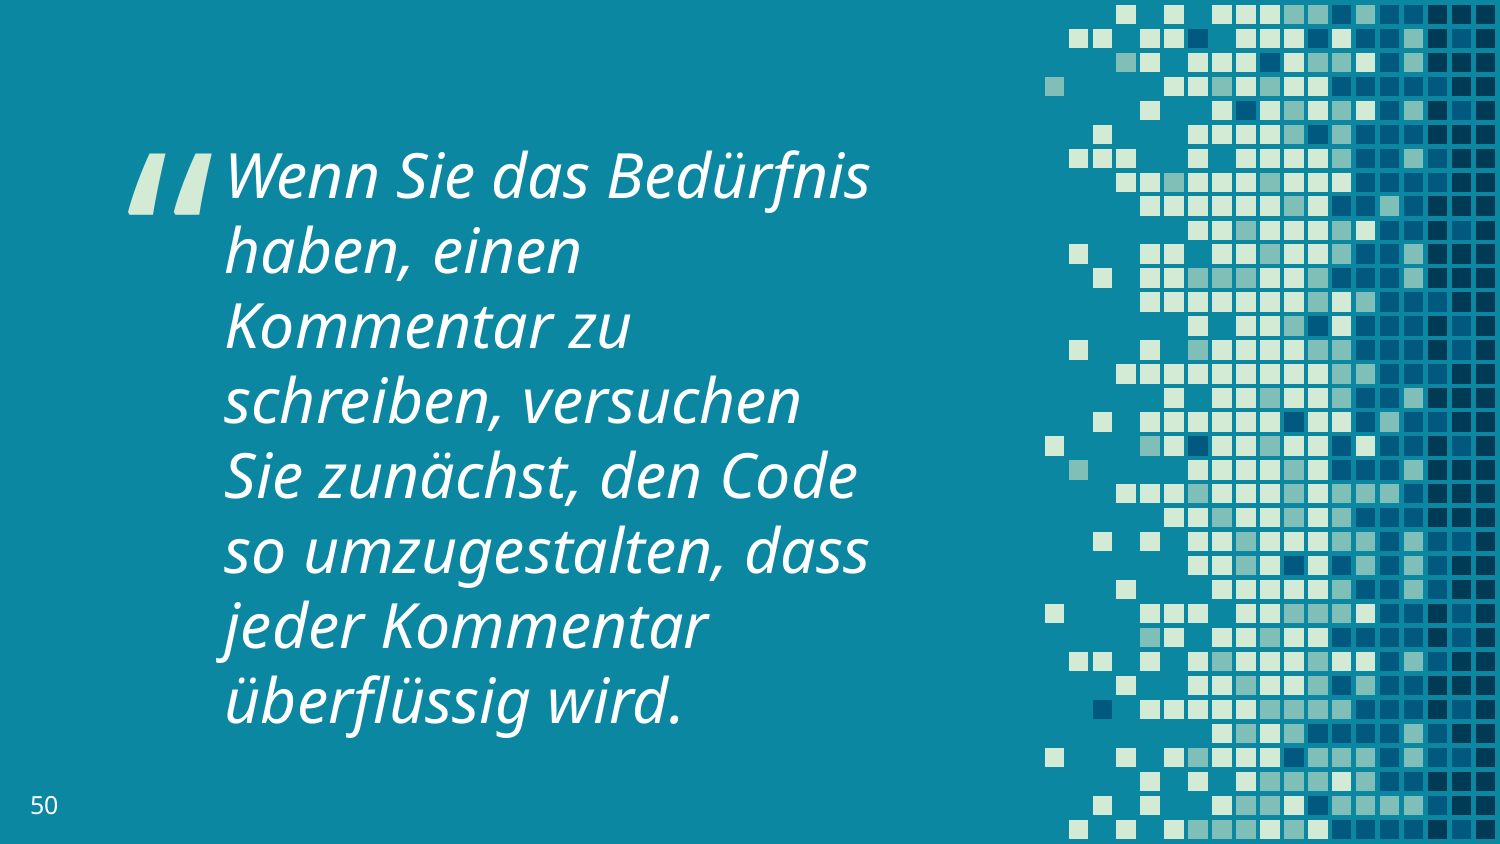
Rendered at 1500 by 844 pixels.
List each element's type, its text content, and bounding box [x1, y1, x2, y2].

list Wenn Sie das Bedürfnis haben, einen Kommentar zu schreiben, versuchen Sie zunächst, den Code so umzugestalten, dass jeder Kommentar überflüssig wird. [209, 121, 915, 727]
slide_number 50 [15, 774, 105, 839]
